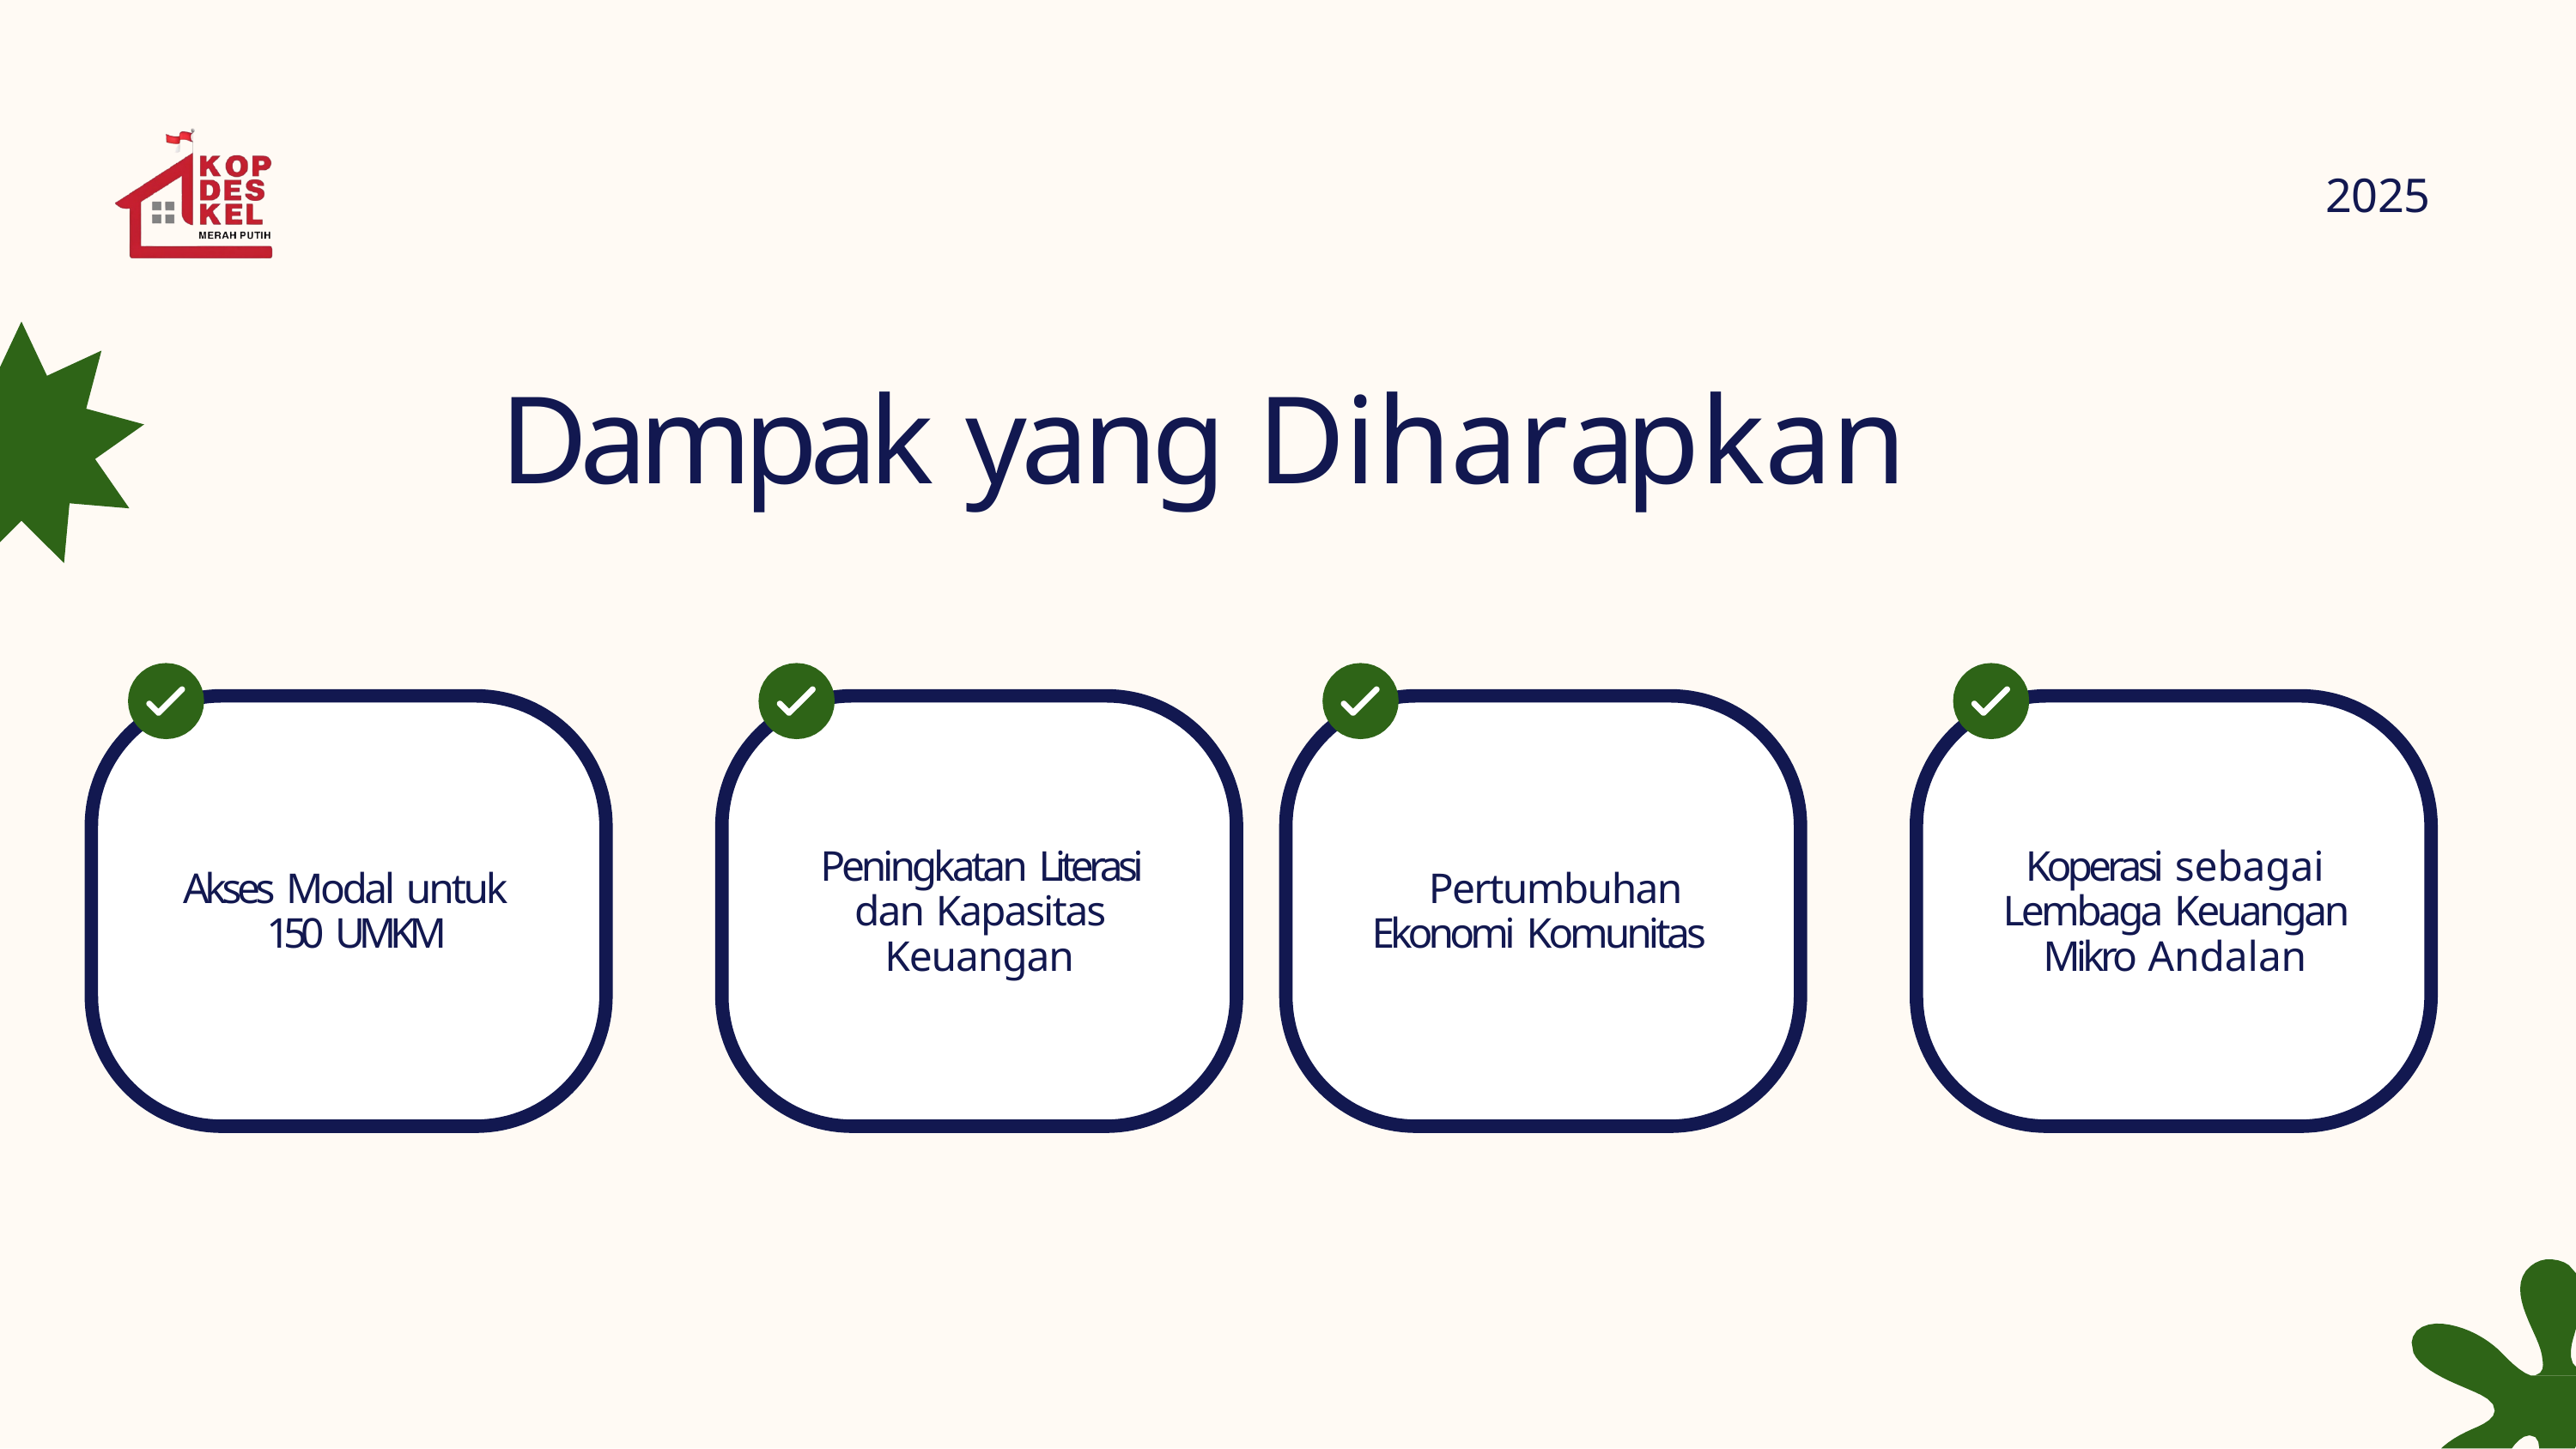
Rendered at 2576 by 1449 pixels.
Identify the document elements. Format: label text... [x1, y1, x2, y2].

picture [88, 123, 315, 275]
text_box Dampak yang Diharapkan [498, 361, 1976, 508]
text_box [2411, 1259, 2576, 1449]
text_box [84, 663, 613, 1134]
text_box 2025 [2323, 164, 2433, 222]
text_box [1279, 663, 1807, 1134]
text_box [0, 321, 144, 563]
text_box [1909, 663, 2439, 1134]
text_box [714, 663, 1244, 1134]
